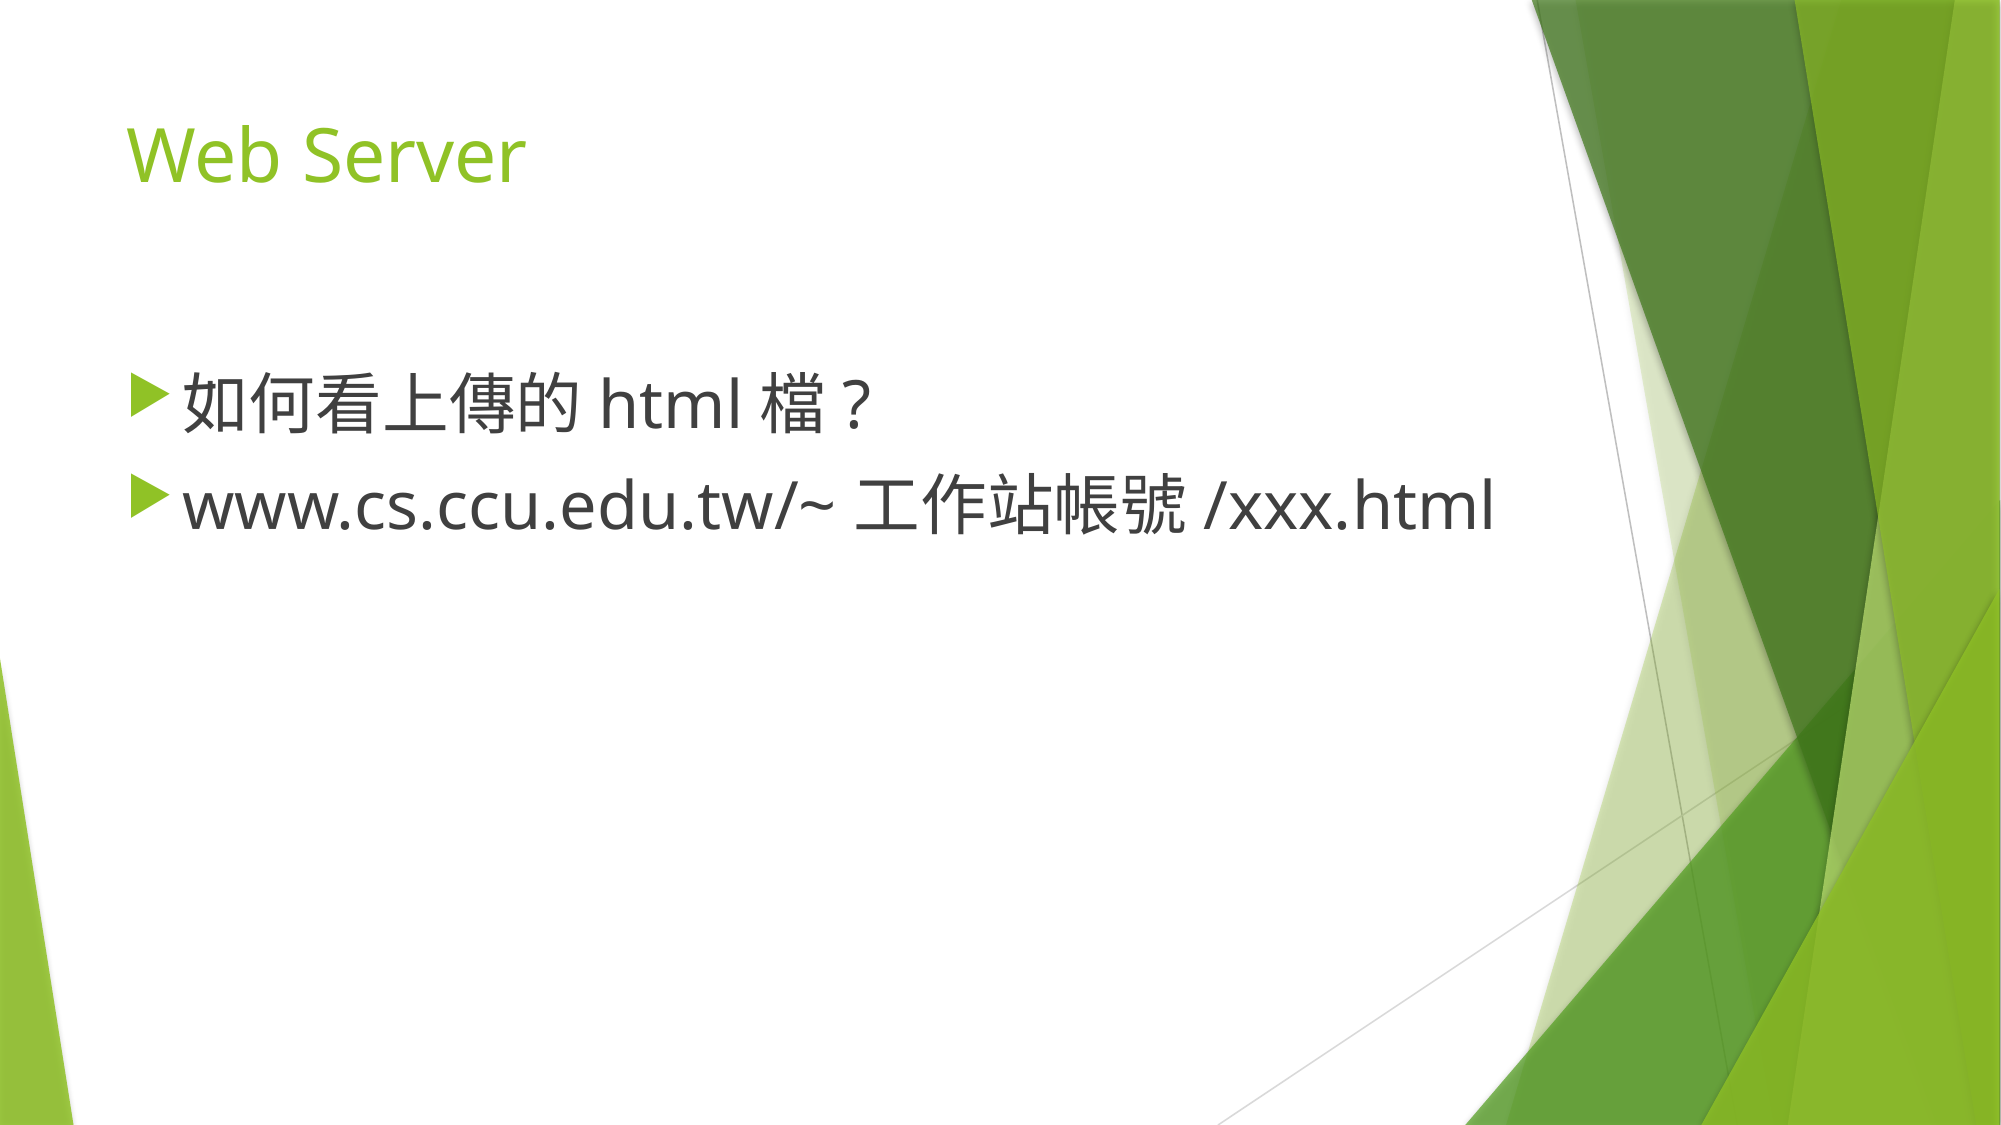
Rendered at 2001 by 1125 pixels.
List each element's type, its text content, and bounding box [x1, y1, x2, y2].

list 如何看上傳的html檔? www.cs.ccu.edu.tw/~工作站帳號/xxx.html [111, 354, 1522, 992]
title Web Server [111, 99, 1522, 317]
